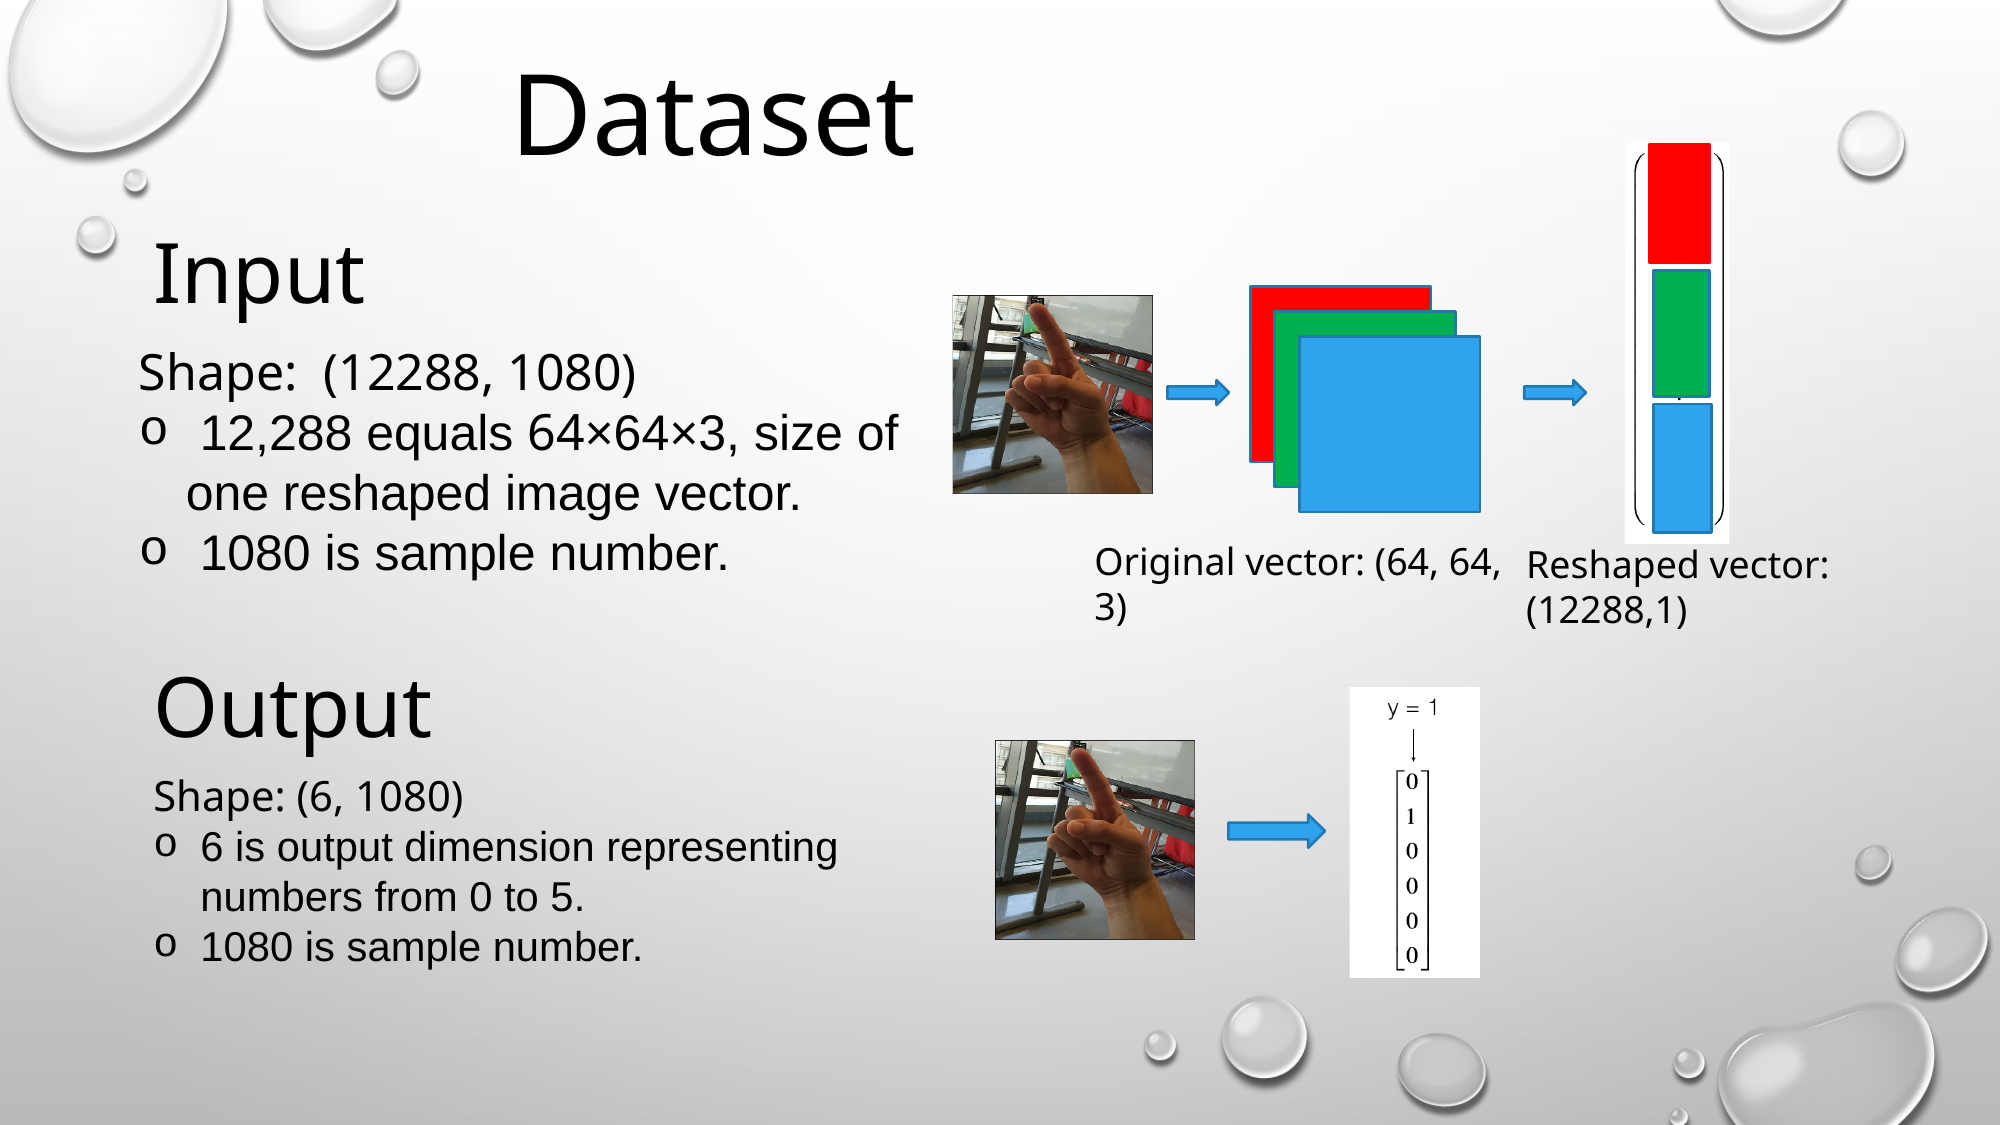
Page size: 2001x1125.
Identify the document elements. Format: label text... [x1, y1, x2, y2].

text_box Shape: (12288, 1080) 12,288 equals 64×64×3, size of one reshaped image vector. 1080 is sample number. [124, 333, 918, 679]
text_box Input [138, 212, 496, 328]
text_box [942, 143, 1961, 595]
text_box Output [138, 679, 496, 762]
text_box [985, 687, 1481, 979]
text_box Shape: (6, 1080) 6 is output dimension representing numbers from 0 to 5. 1080 is sample number. [138, 762, 869, 1028]
text_box Dataset [495, 35, 1039, 186]
picture [0, 0, 2000, 1125]
